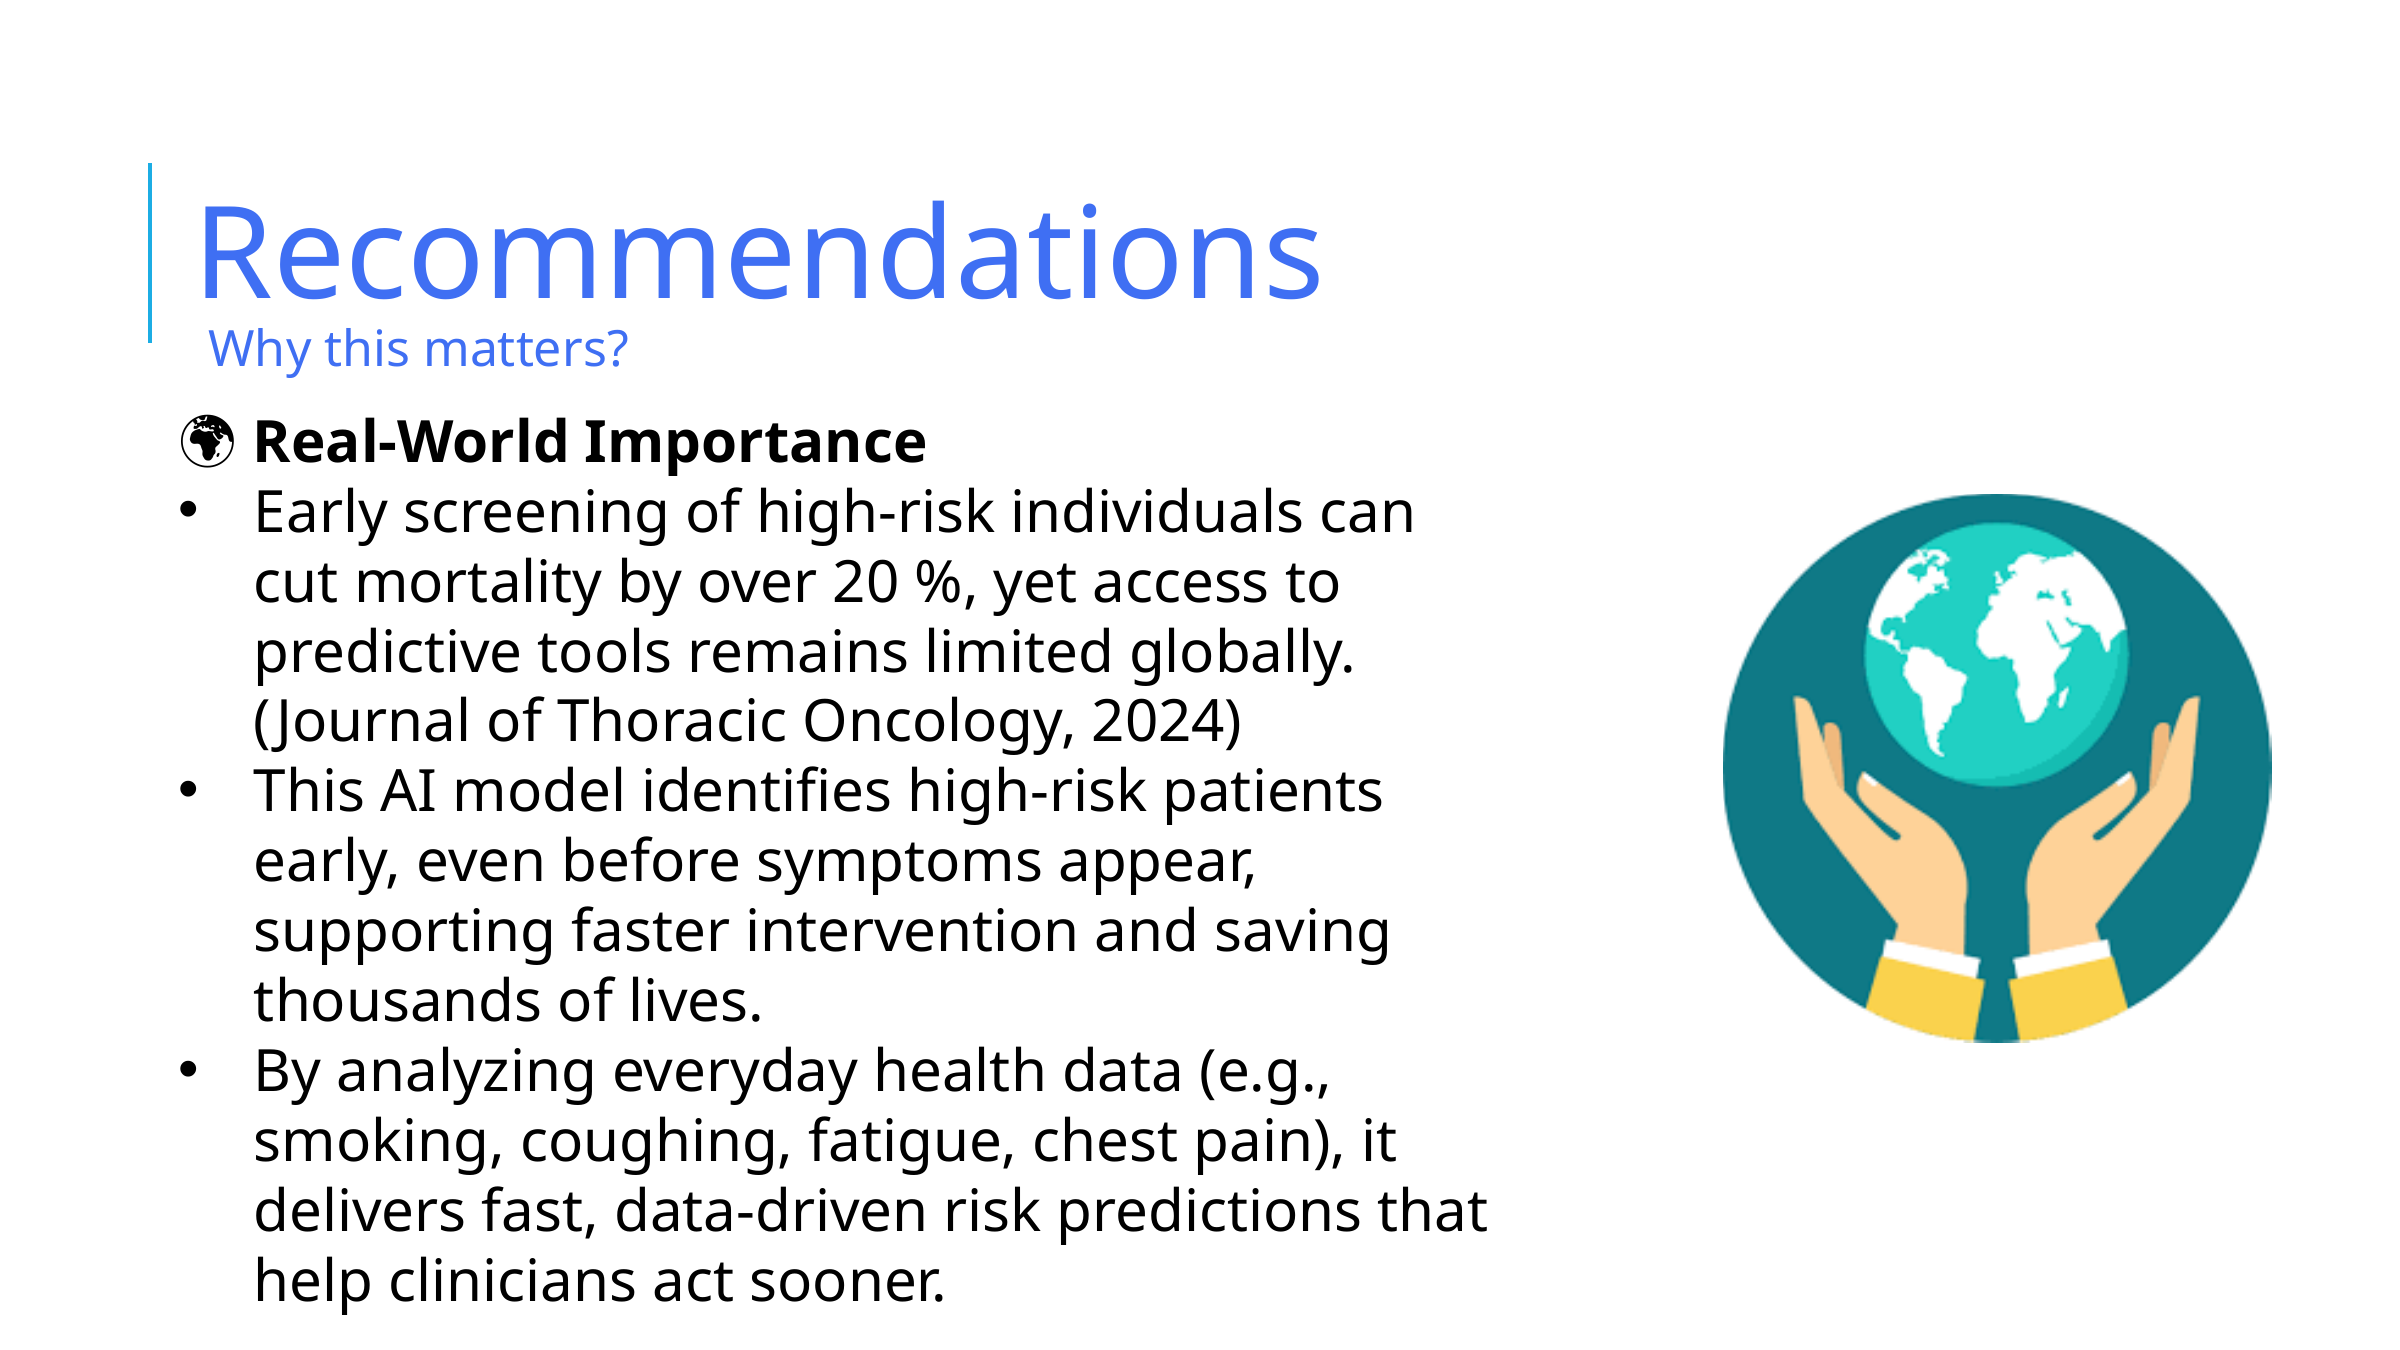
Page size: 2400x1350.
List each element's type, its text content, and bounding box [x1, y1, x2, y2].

text_box Recommendations [193, 163, 1434, 324]
text_box Why this matters? [193, 300, 1394, 384]
picture [1723, 494, 2272, 1043]
text_box 🌍 Real-World Importance Early screening of high-risk individuals can cut mortality by over 20 %, yet access to predictive tools remains limited globally. (Journal of Thoracic Oncology, 2024) This AI model identifies high-risk patients early, even before symptoms appear, supporting faster intervention and saving thousands of lives. By analyzing everyday health data (e.g., smoking, coughing, fatigue, chest pain), it delivers fast, data-driven risk predictions that help clinicians act sooner. [164, 396, 1520, 1321]
text_box [193, 388, 1694, 1148]
